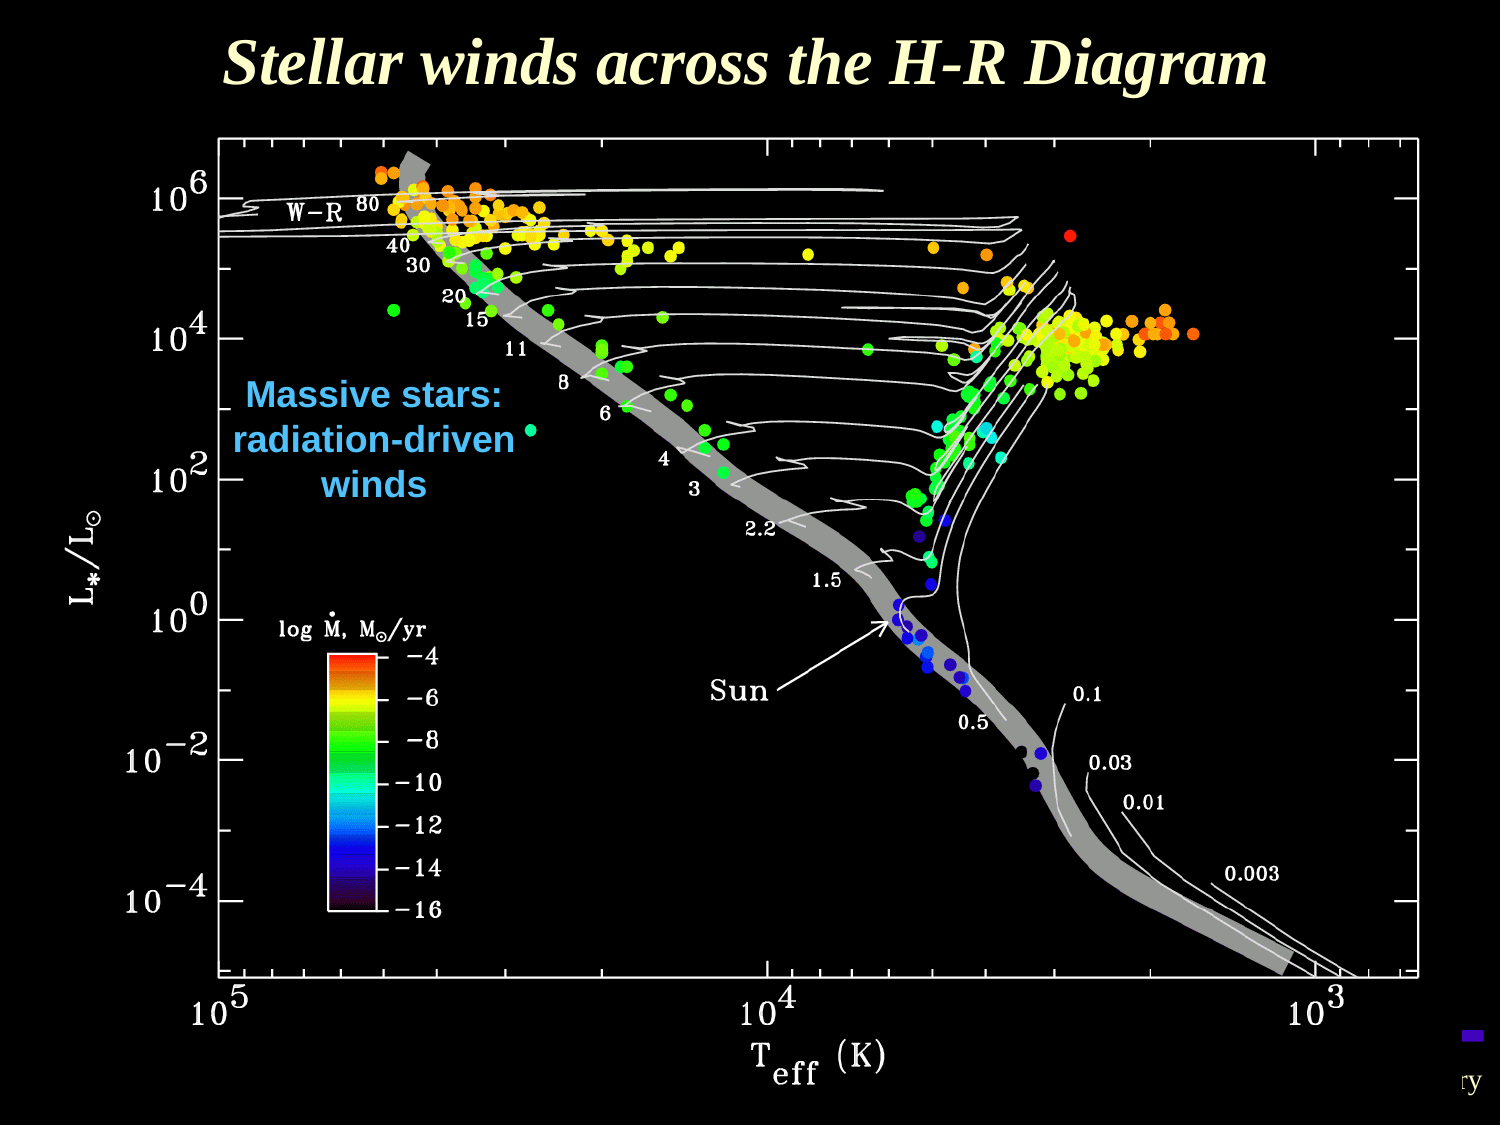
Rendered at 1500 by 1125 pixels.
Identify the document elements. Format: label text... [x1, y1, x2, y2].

text_box Stellar winds across the H-R Diagram [18, 10, 1475, 125]
picture [0, 91, 1462, 1113]
